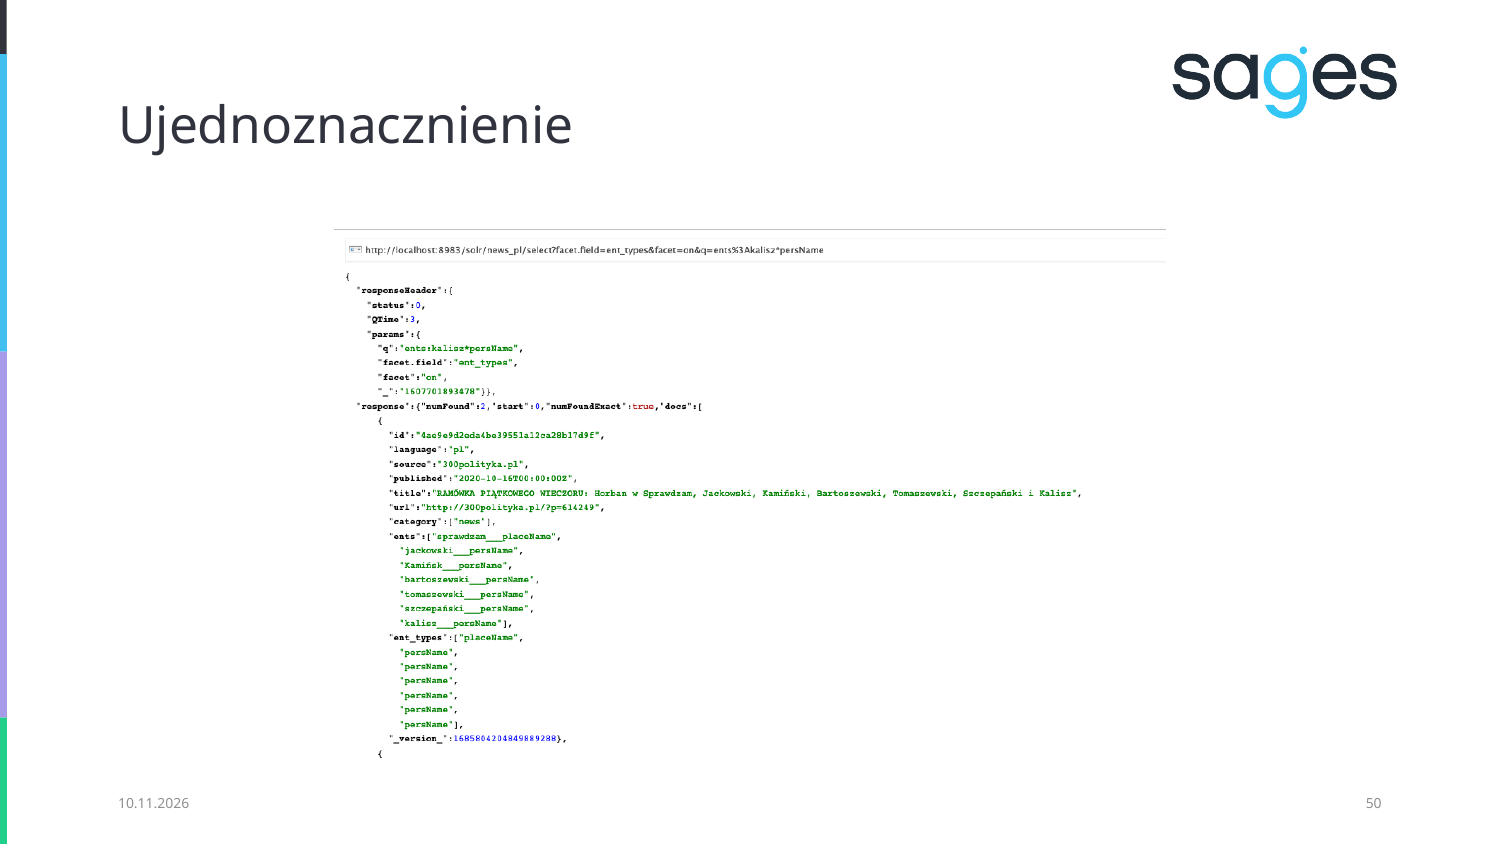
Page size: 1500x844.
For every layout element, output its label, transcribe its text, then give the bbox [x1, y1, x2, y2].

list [334, 224, 1166, 760]
title Ujednoznacznienie [103, 44, 1397, 208]
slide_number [103, 782, 441, 827]
slide_number 50 [1059, 782, 1397, 827]
